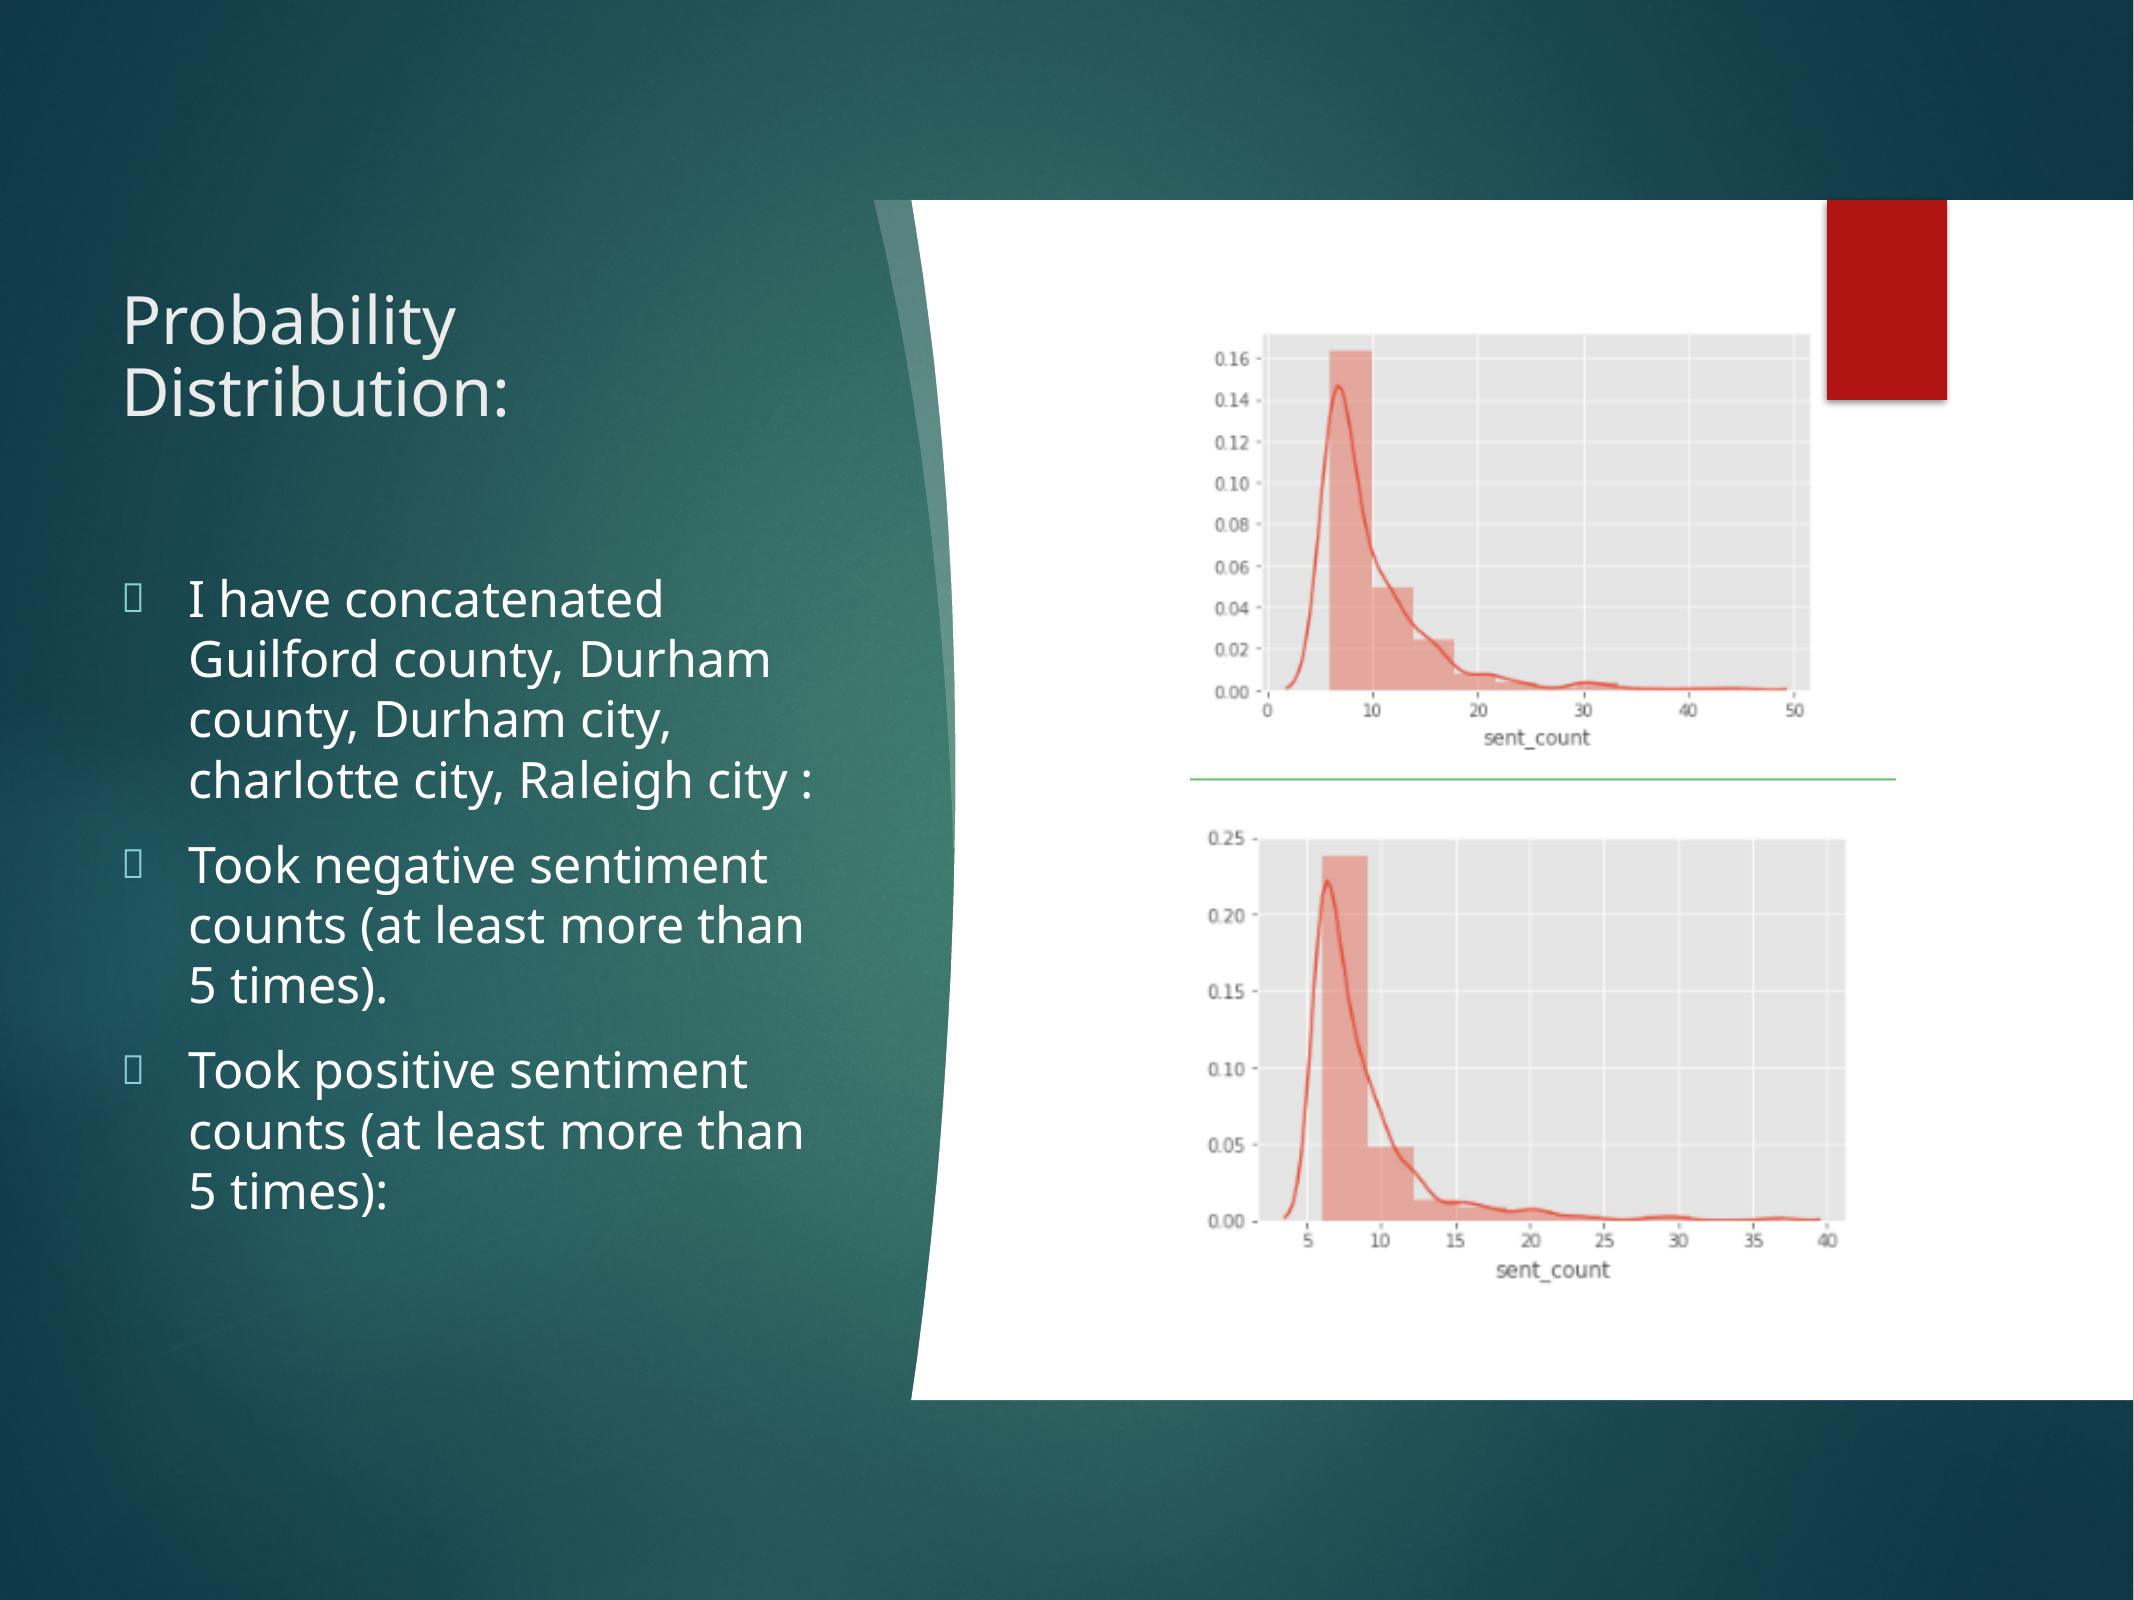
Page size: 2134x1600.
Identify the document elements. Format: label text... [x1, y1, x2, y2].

list I have concatenated Guilford county, Durham county, Durham city, charlotte city, Raleigh city : Took negative sentiment counts (at least more than 5 times). Took positive sentiment counts (at least more than 5 times): [112, 558, 843, 1294]
picture [1190, 313, 1896, 784]
text_box [911, 200, 2134, 1401]
picture [1199, 816, 1887, 1294]
title Probability Distribution: [112, 278, 843, 525]
text_box [1827, 200, 1948, 400]
picture [0, 0, 2134, 1600]
text_box [873, 199, 972, 850]
